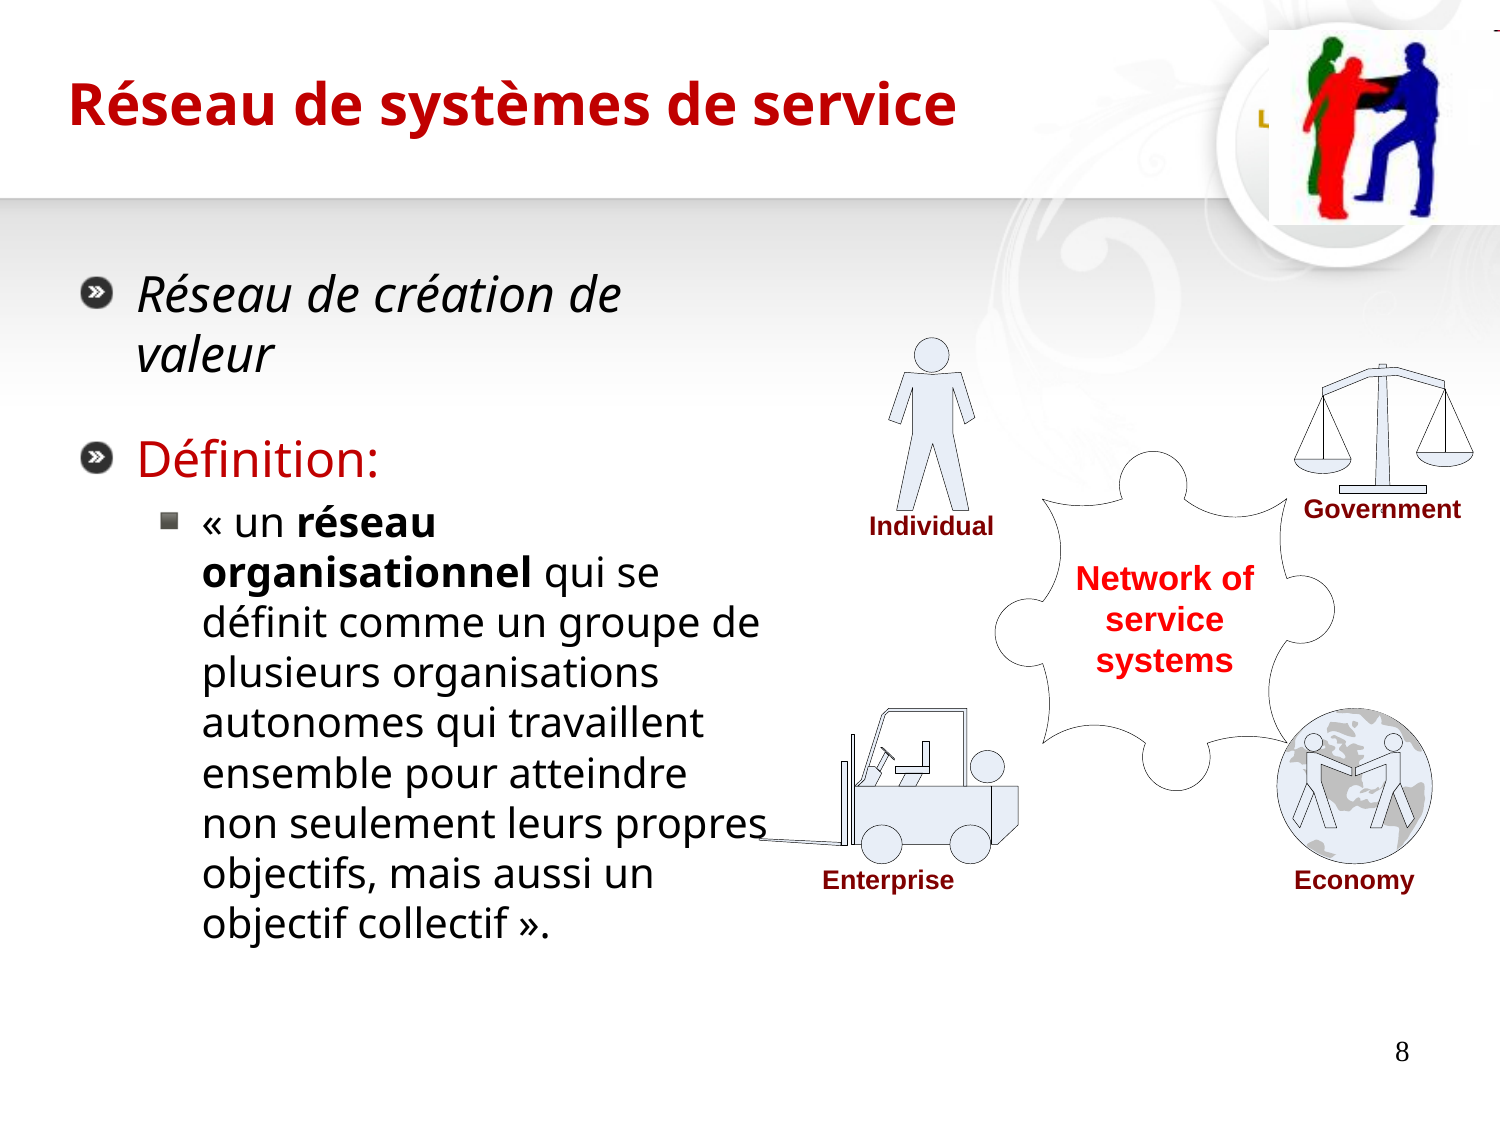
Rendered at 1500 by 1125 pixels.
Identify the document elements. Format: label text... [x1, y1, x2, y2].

picture [0, 0, 1500, 1125]
picture [79, 440, 115, 476]
slide_number 8 [1074, 1024, 1425, 1103]
picture [79, 275, 115, 311]
picture [154, 506, 185, 536]
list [756, 334, 1500, 901]
list Réseau de création de valeur Définition: « un réseau organisationnel qui se définit comme un groupe de plusieurs organisations autonomes qui travaillent ensemble pour atteindre non seulement leurs propres objectifs, mais aussi un objectif collectif ». [64, 255, 786, 1047]
title Réseau de systèmes de service [52, 19, 1140, 185]
